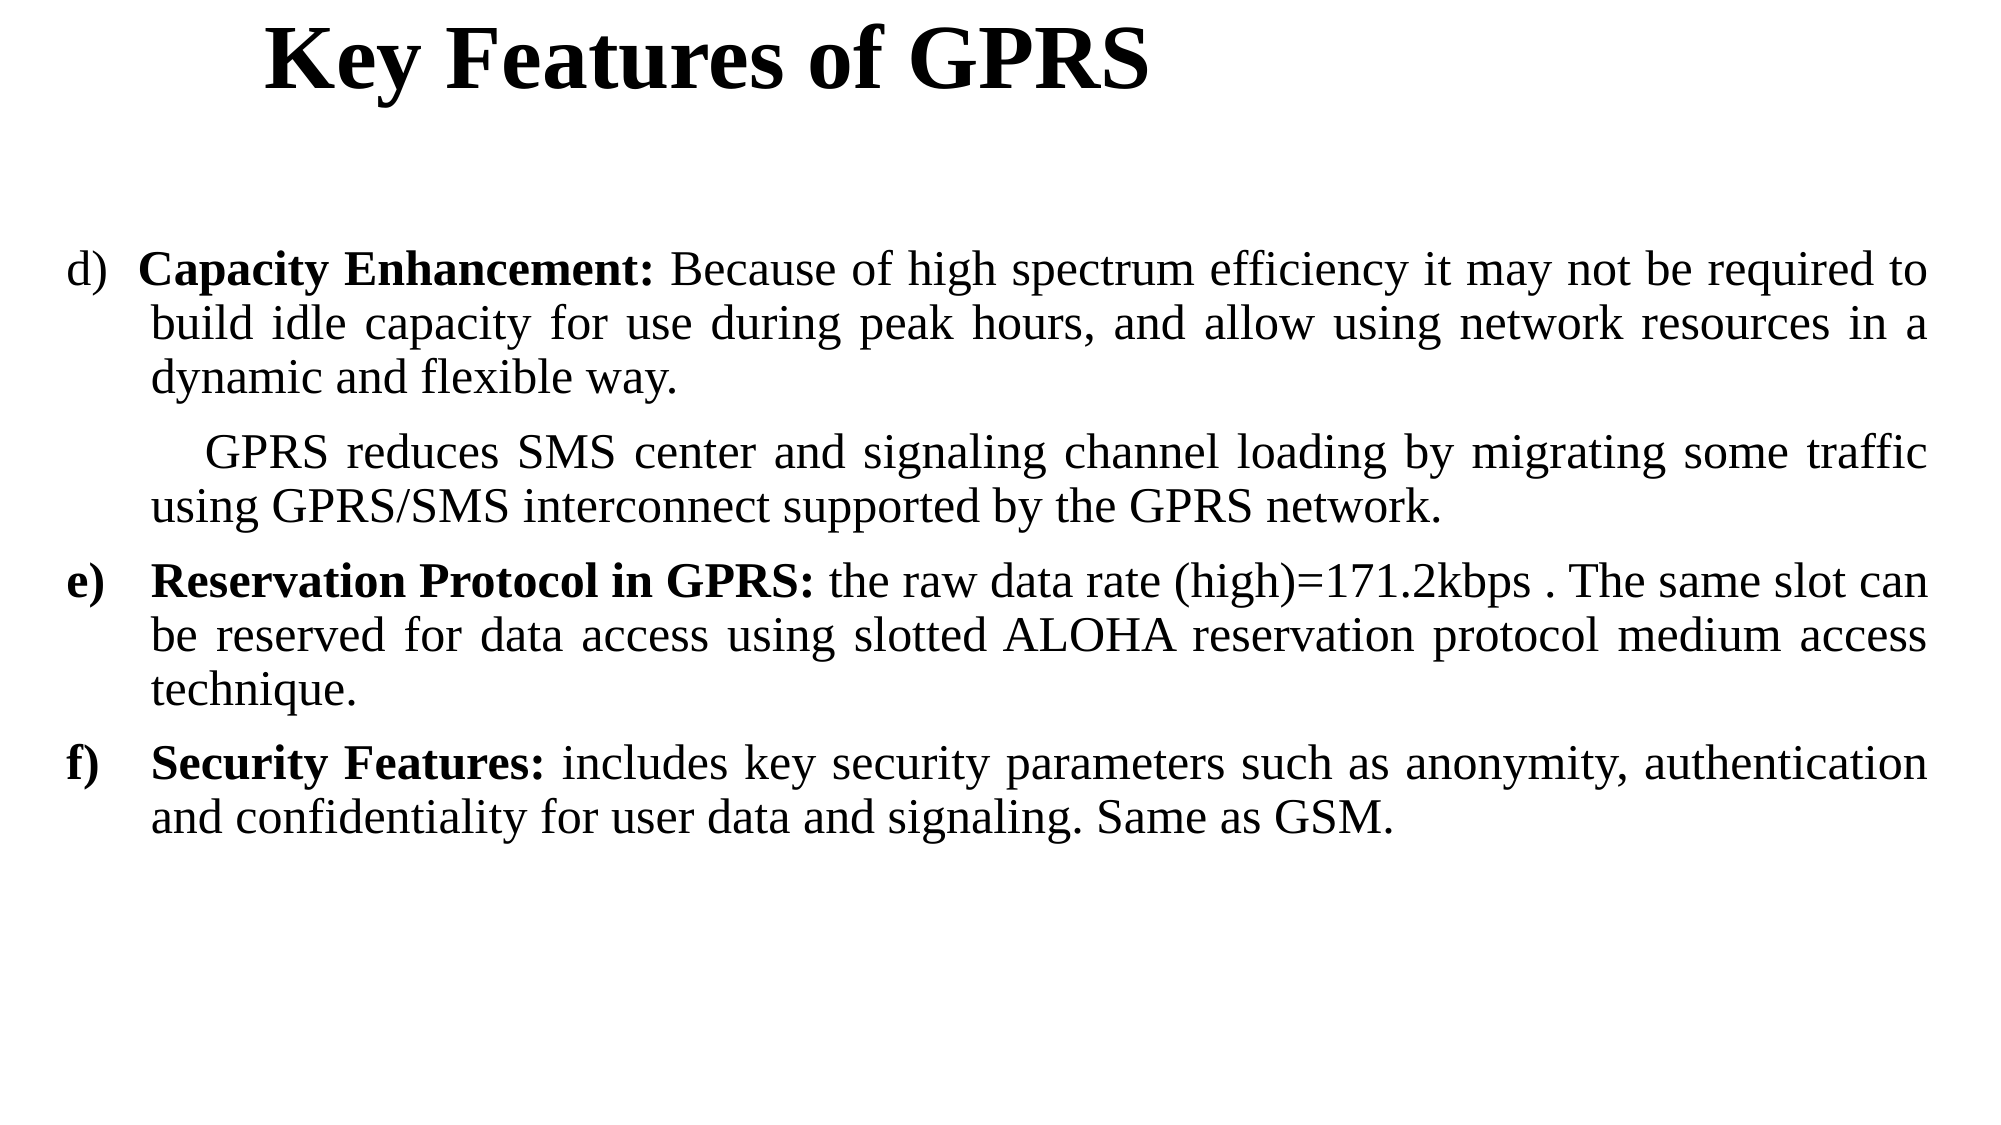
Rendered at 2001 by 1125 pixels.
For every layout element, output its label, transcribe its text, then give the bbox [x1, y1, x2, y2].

list d) Capacity Enhancement: Because of high spectrum efficiency it may not be required to build idle capacity for use during peak hours, and allow using network resources in a dynamic and flexible way. GPRS reduces SMS center and signaling channel loading by migrating some traffic using GPRS/SMS interconnect supported by the GPRS network. Reservation Protocol in GPRS: the raw data rate (high)=171.2kbps . The same slot can be reserved for data access using slotted ALOHA reservation protocol medium access technique. Security Features: includes key security parameters such as anonymity, authentication and confidentiality for user data and signaling. Same as GSM. [38, 234, 1945, 1125]
title Key Features of GPRS [249, 0, 1480, 143]
